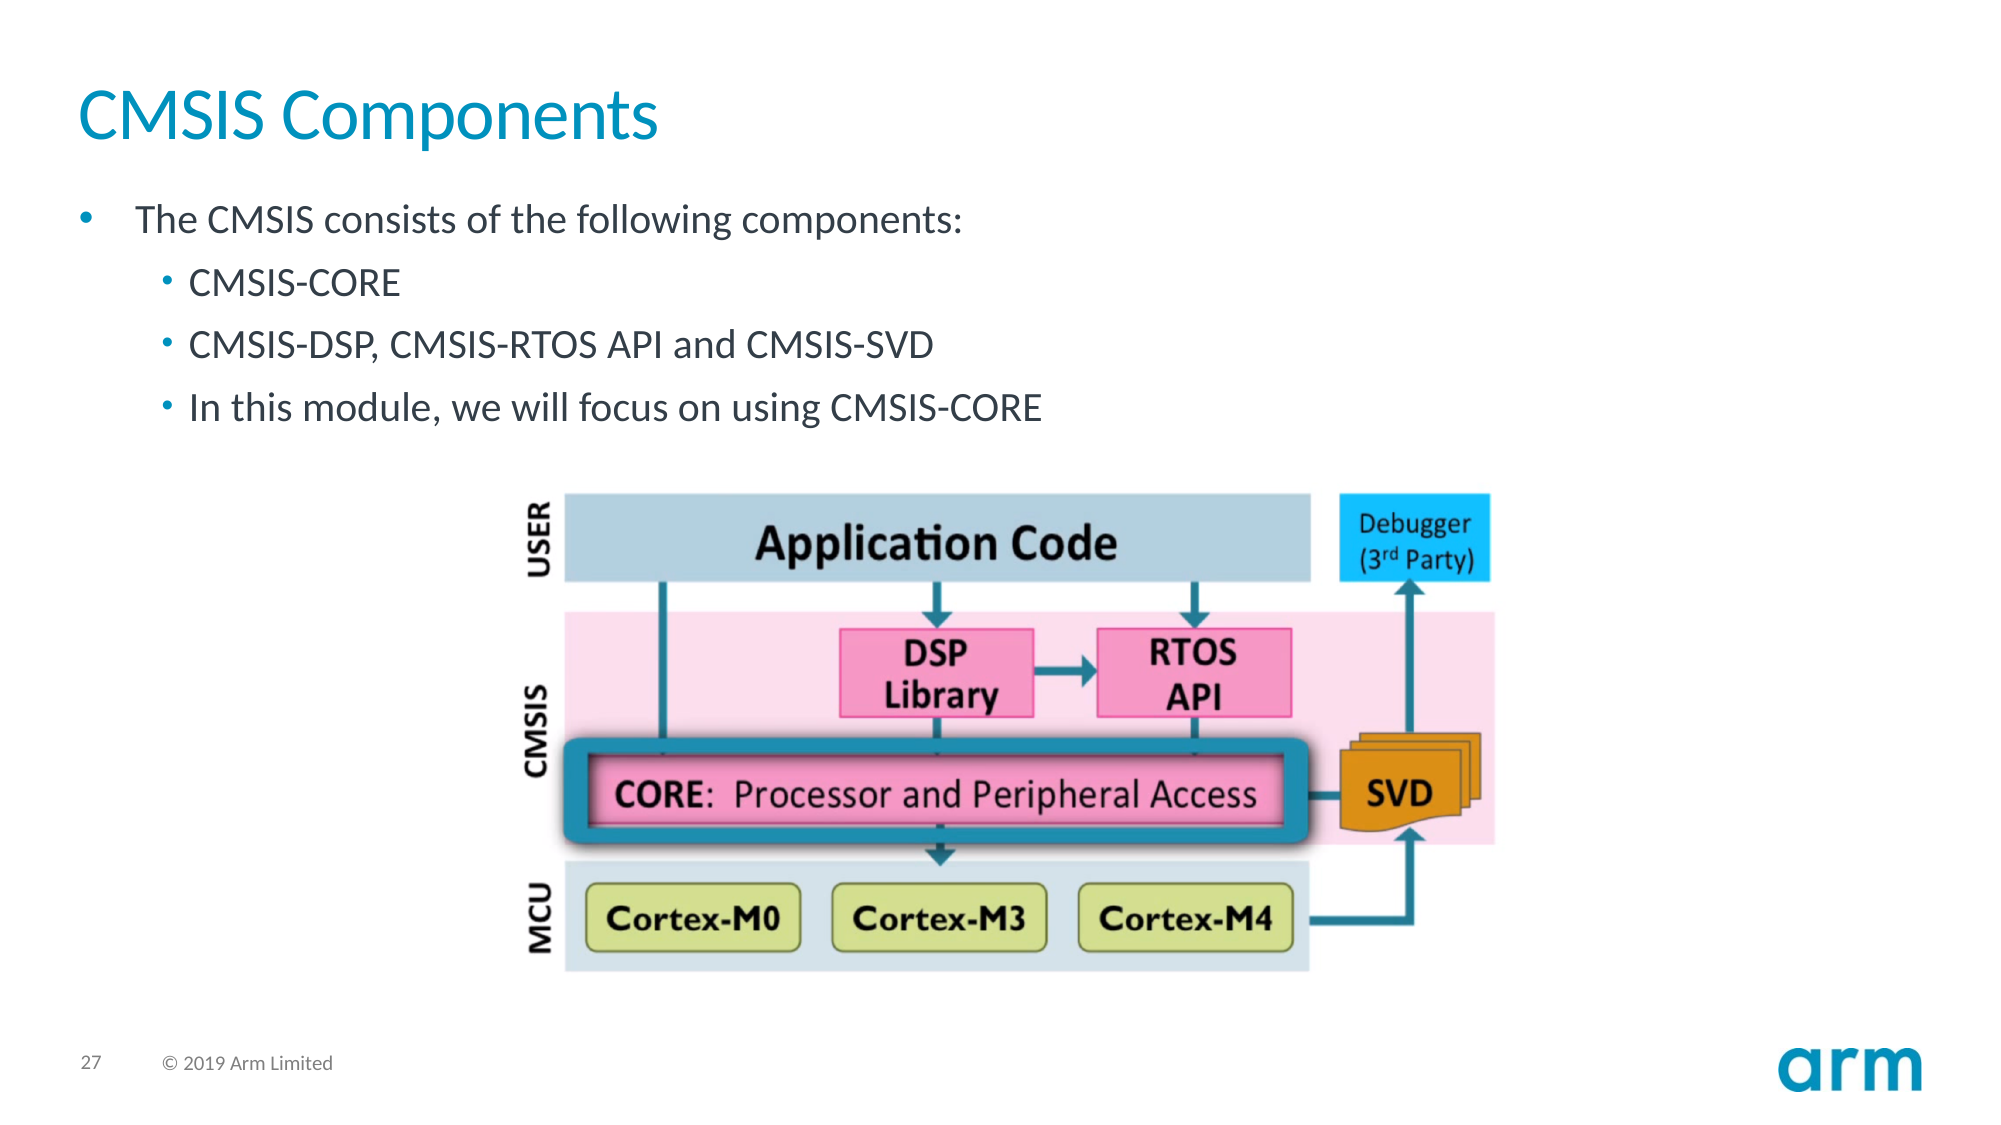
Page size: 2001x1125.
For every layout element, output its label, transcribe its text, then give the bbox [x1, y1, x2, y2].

list The CMSIS consists of the following components: CMSIS-CORE CMSIS-DSP, CMSIS-RTOS API and CMSIS-SVD In this module, we will focus on using CMSIS-CORE [78, 192, 1922, 1004]
picture [1778, 1072, 1794, 1092]
picture [492, 475, 1508, 976]
picture [1788, 1056, 1812, 1083]
picture [1803, 1048, 1922, 1092]
picture [1889, 1048, 1903, 1053]
picture [1911, 1048, 1922, 1062]
title CMSIS Components [78, 78, 1922, 186]
picture [1778, 1048, 1794, 1067]
